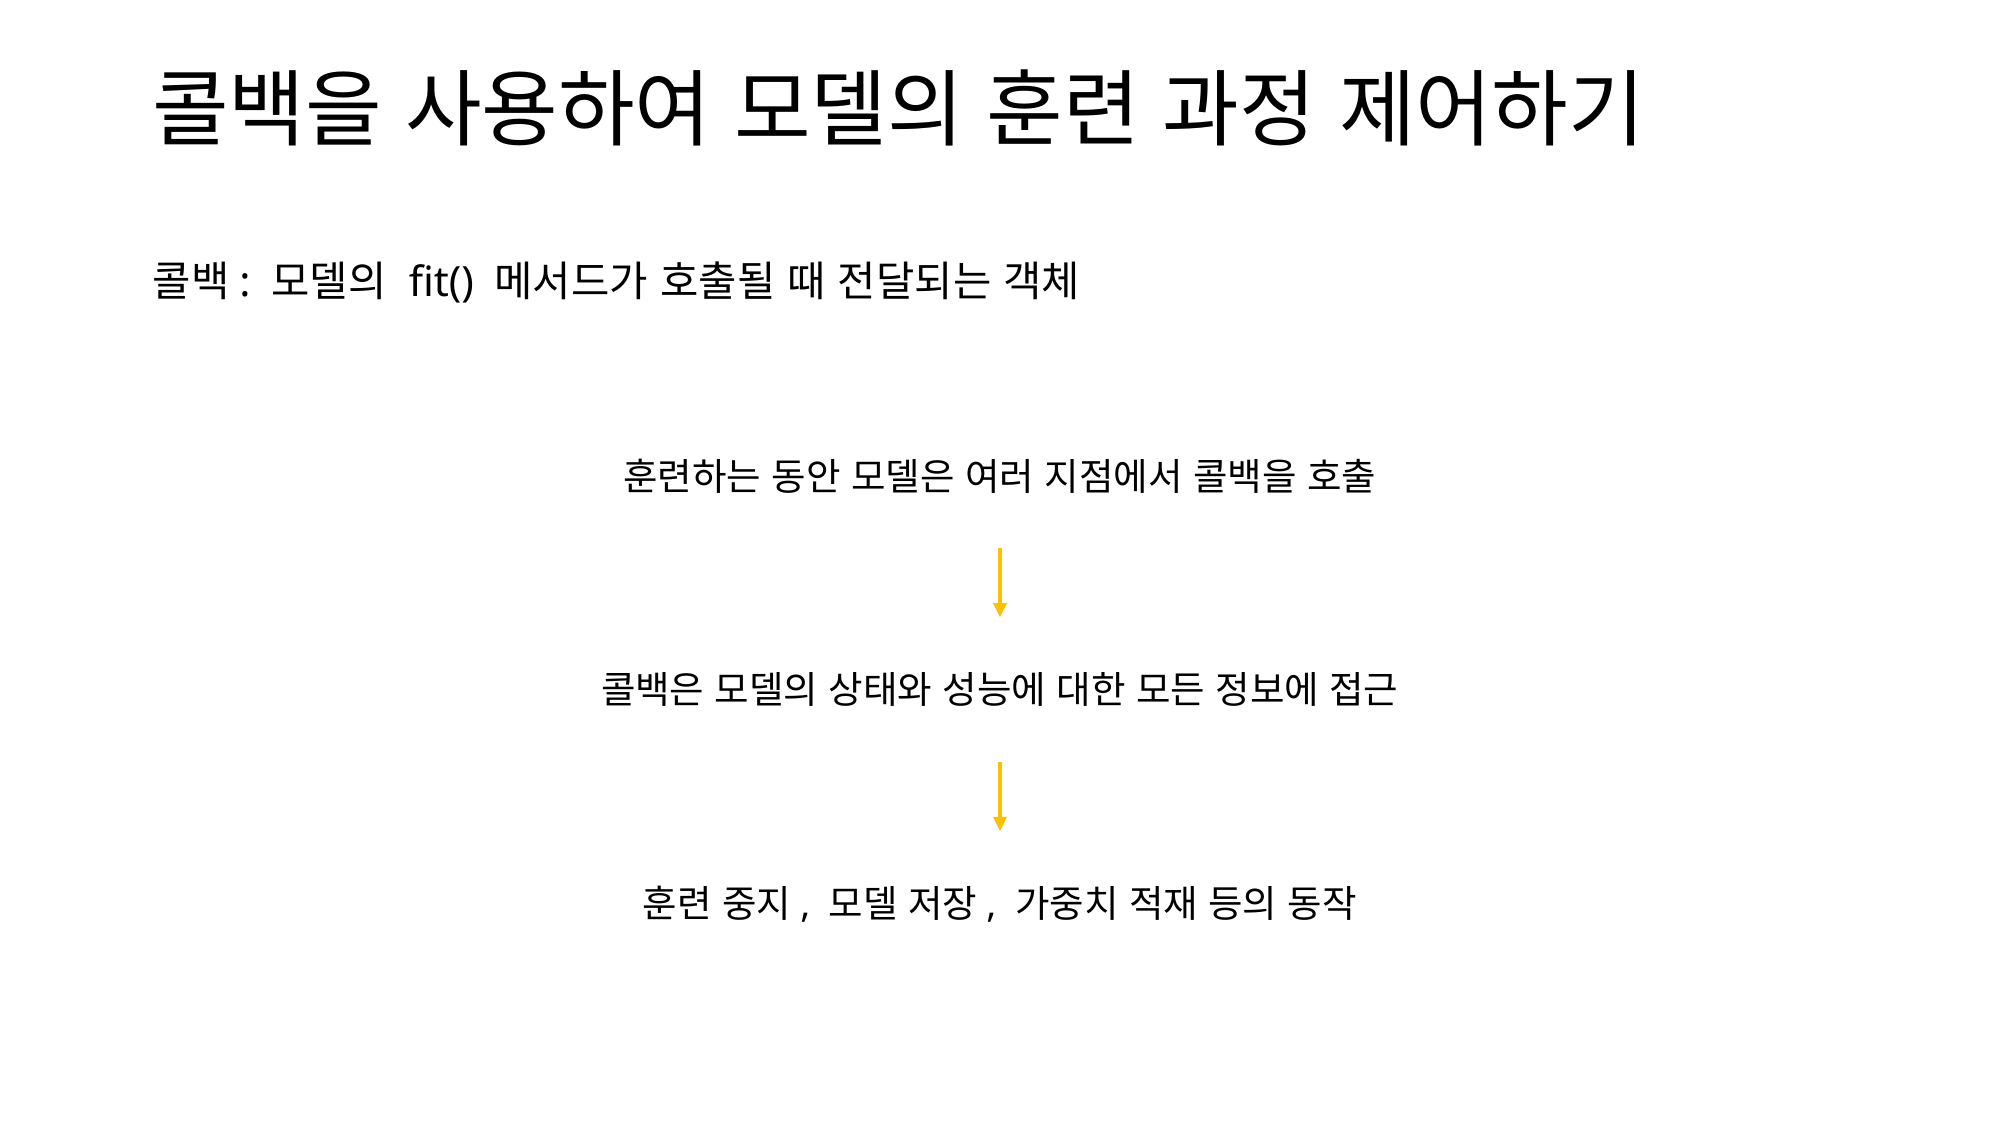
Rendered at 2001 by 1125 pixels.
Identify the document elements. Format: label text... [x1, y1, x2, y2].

text_box 콜백을 사용하여 모델의 훈련 과정 제어하기 [137, 59, 1863, 278]
text_box 콜백: 모델의 fit() 메서드가 호출될 때 전달되는 객체 [137, 247, 1790, 312]
text_box 훈련 중지, 모델 저장, 가중치 적재 등의 동작 [508, 872, 1492, 933]
text_box 콜백은 모델의 상태와 성능에 대한 모든 정보에 접근 [508, 659, 1492, 719]
text_box 훈련하는 동안 모델은 여러 지점에서 콜백을 호출 [508, 445, 1492, 506]
